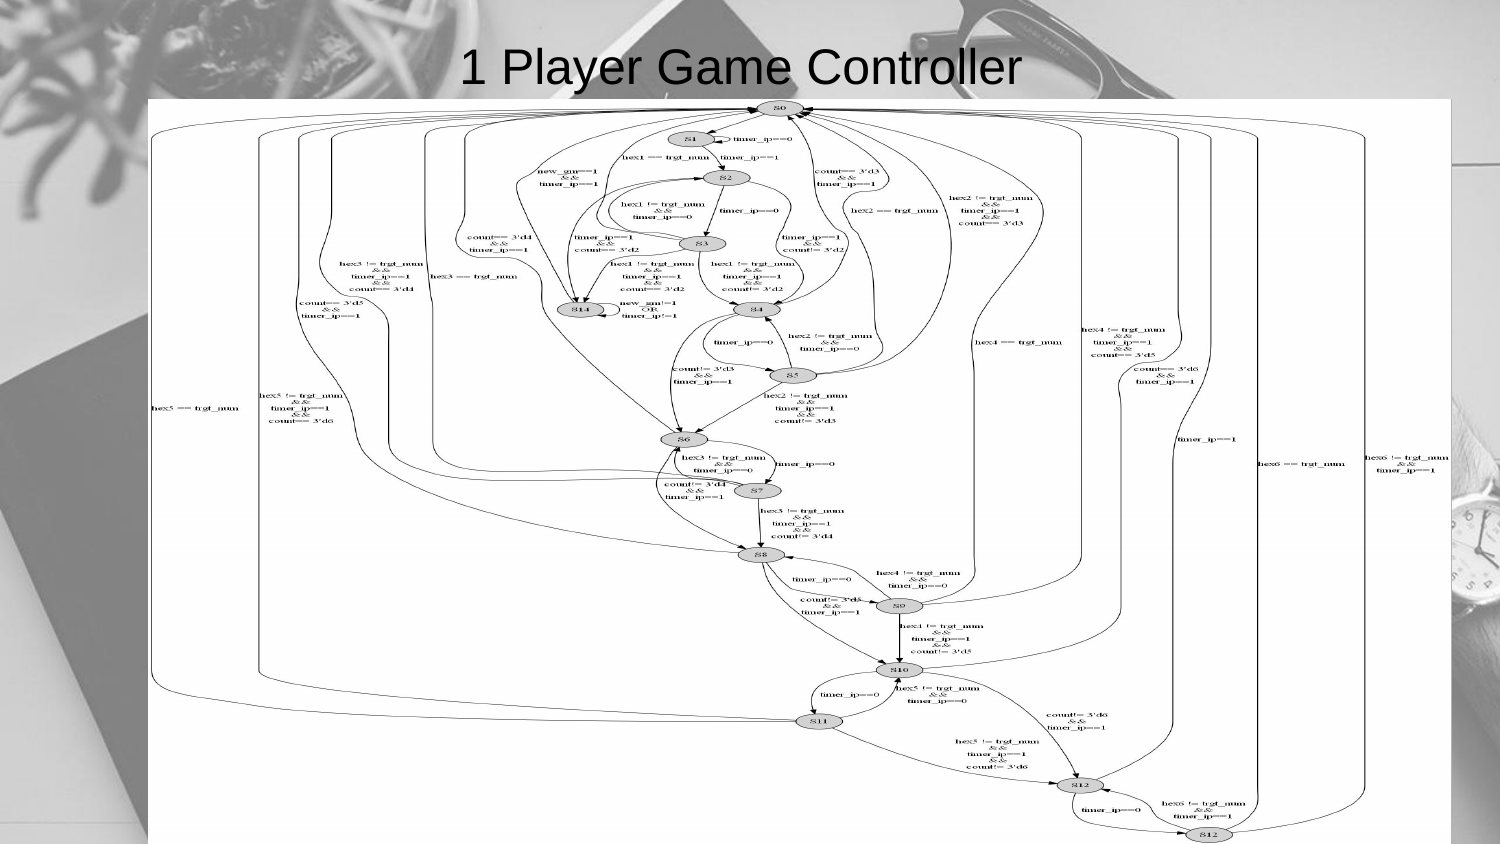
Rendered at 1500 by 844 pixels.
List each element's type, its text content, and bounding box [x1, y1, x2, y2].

text_box 1 Player Game Controller [272, 19, 1211, 97]
picture [0, 0, 1500, 844]
